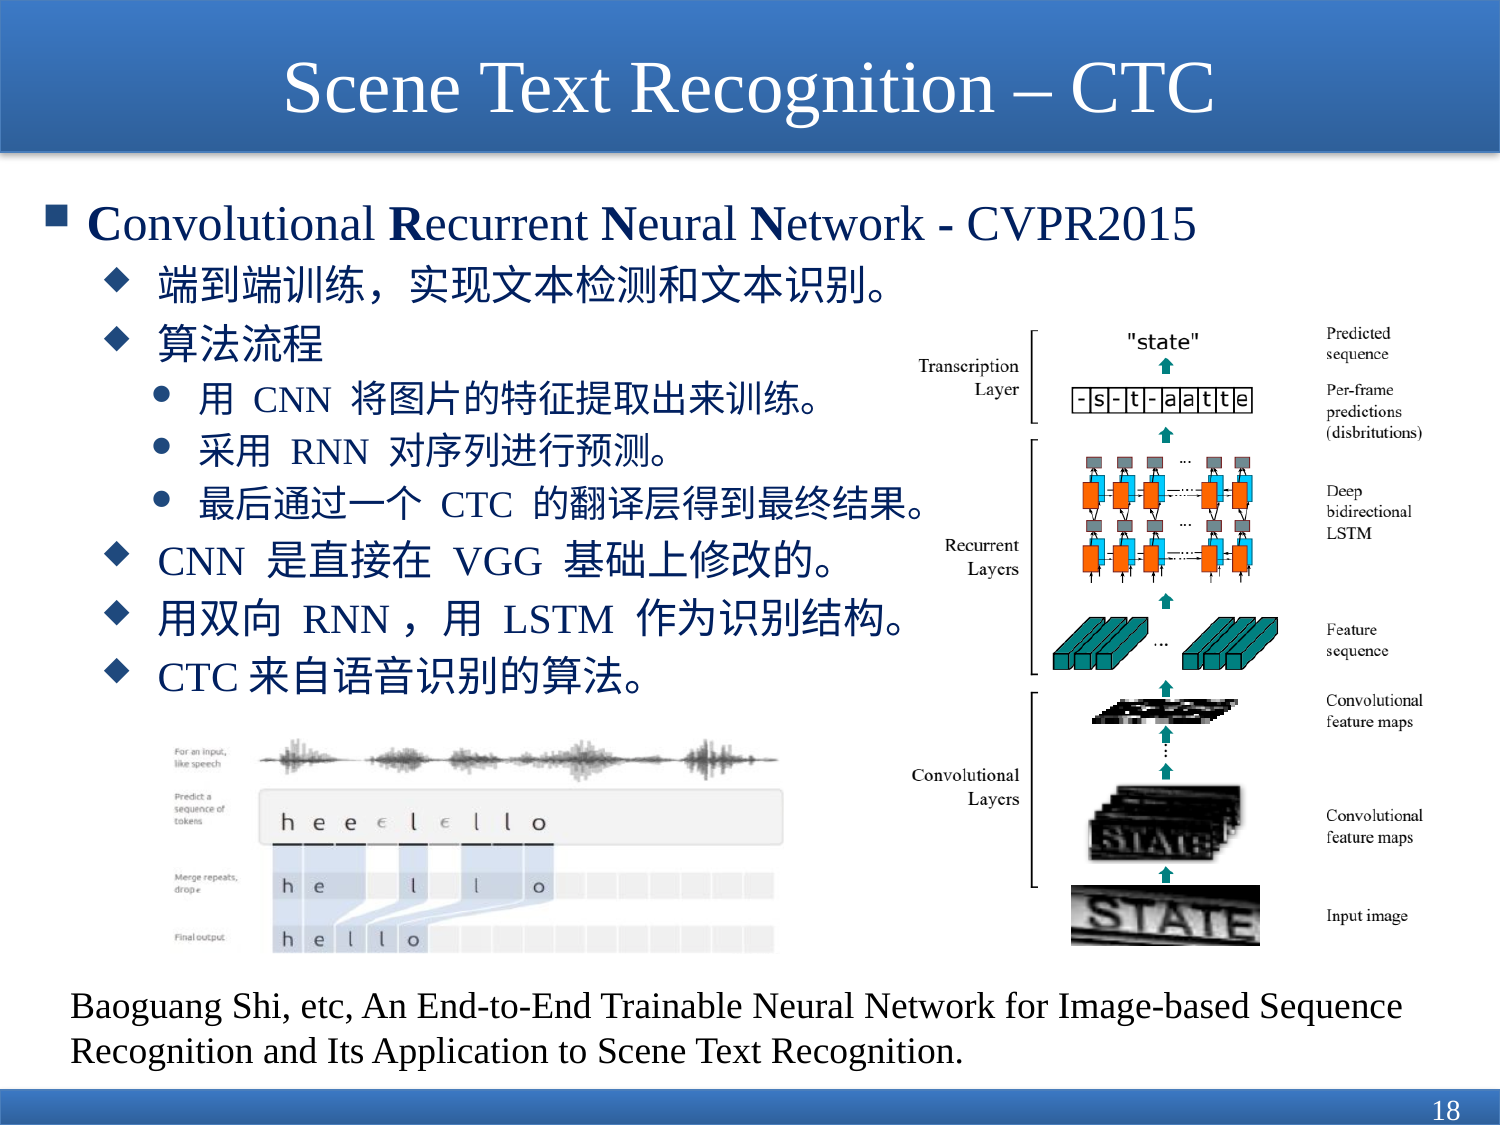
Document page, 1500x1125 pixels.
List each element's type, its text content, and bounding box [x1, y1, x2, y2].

list Convolutional Recurrent Neural Network - CVPR2015 端到端训练，实现文本检测和文本识别。 算法流程 用 CNN 将图片的特征提取出来训练。 采用 RNN 对序列进行预测。 最后通过一个 CTC 的翻译层得到最终结果。 CNN 是直接在 VGG 基础上修改的。 用双向 RNN，用 LSTM 作为识别结构。 CTC来自语音识别的算法。 [27, 165, 1447, 739]
title Scene Text Recognition – CTC [0, 28, 1500, 136]
picture [170, 732, 784, 954]
text_box Baoguang Shi, etc, An End-to-End Trainable Neural Network for Image-based Sequence Recognition and Its Application to Scene Text Recognition. [55, 973, 1445, 1079]
picture [901, 303, 1448, 954]
slide_number 18 [1126, 1092, 1477, 1125]
